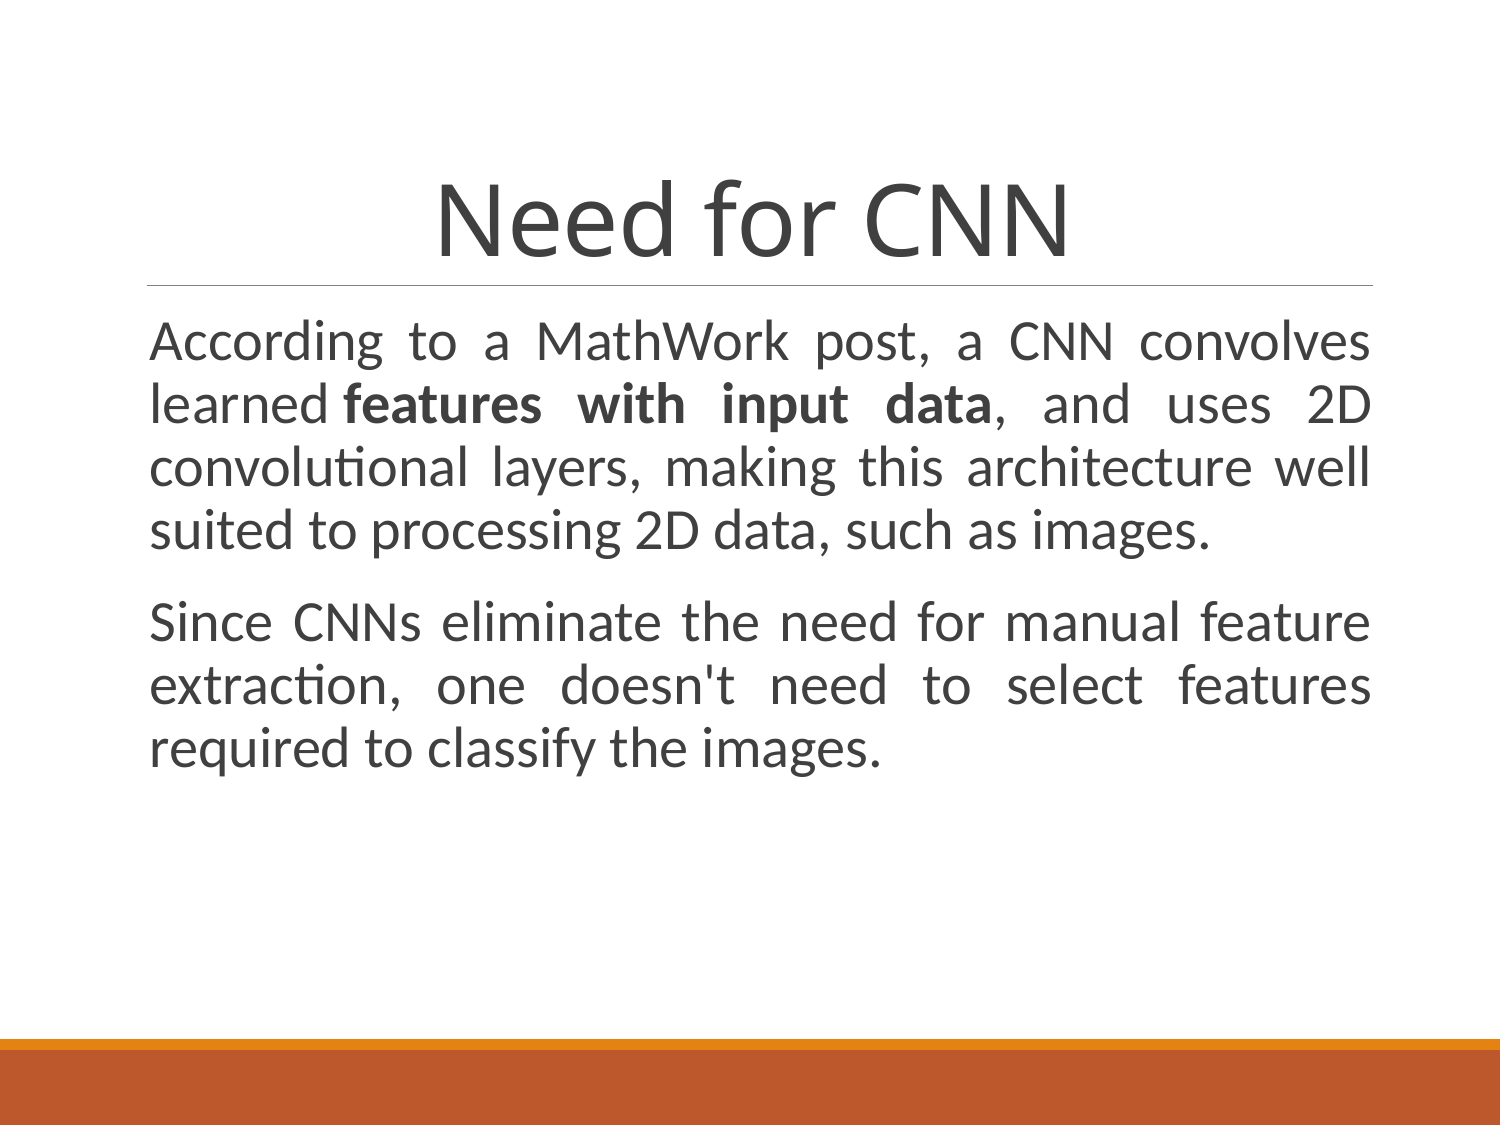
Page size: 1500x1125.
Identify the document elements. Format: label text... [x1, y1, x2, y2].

title Need for CNN [134, 47, 1373, 285]
list According to a MathWork post, a CNN convolves learned features with input data, and uses 2D convolutional layers, making this architecture well suited to processing 2D data, such as images. Since CNNs eliminate the need for manual feature extraction, one doesn't need to select features required to classify the images. [134, 302, 1373, 963]
